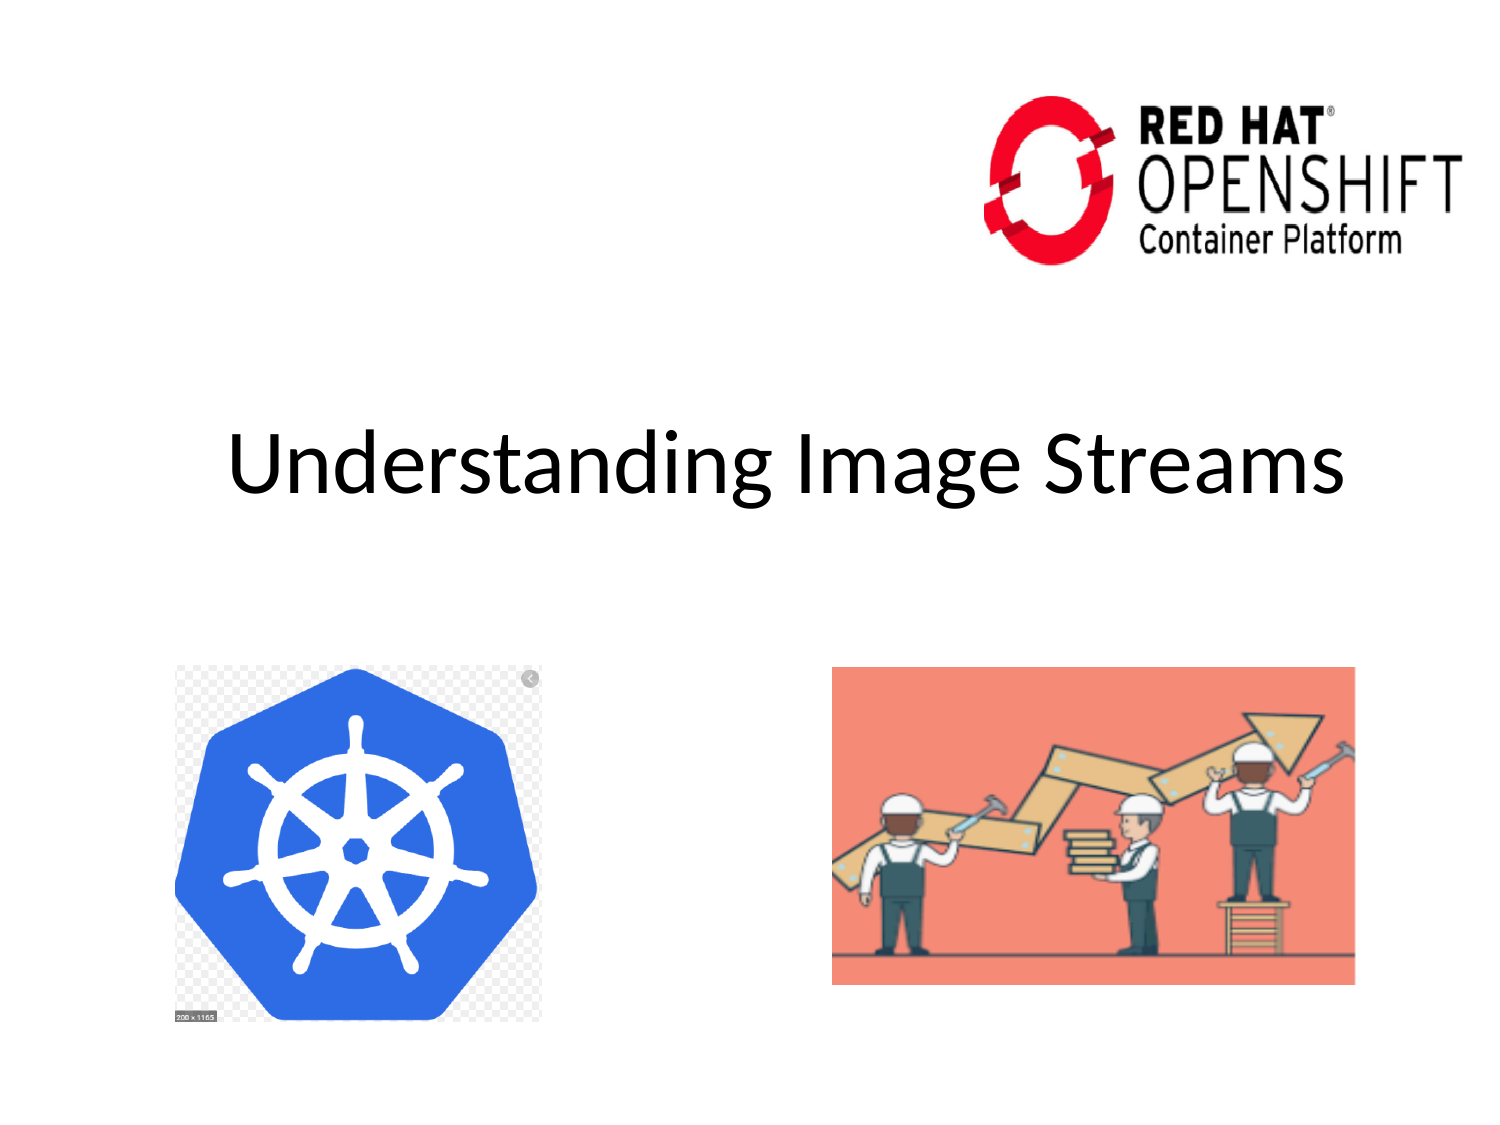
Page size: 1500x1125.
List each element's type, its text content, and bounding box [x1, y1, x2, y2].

title Understanding Image Streams [105, 363, 1468, 551]
picture [175, 665, 542, 1023]
picture [831, 667, 1372, 985]
picture [984, 34, 1466, 279]
